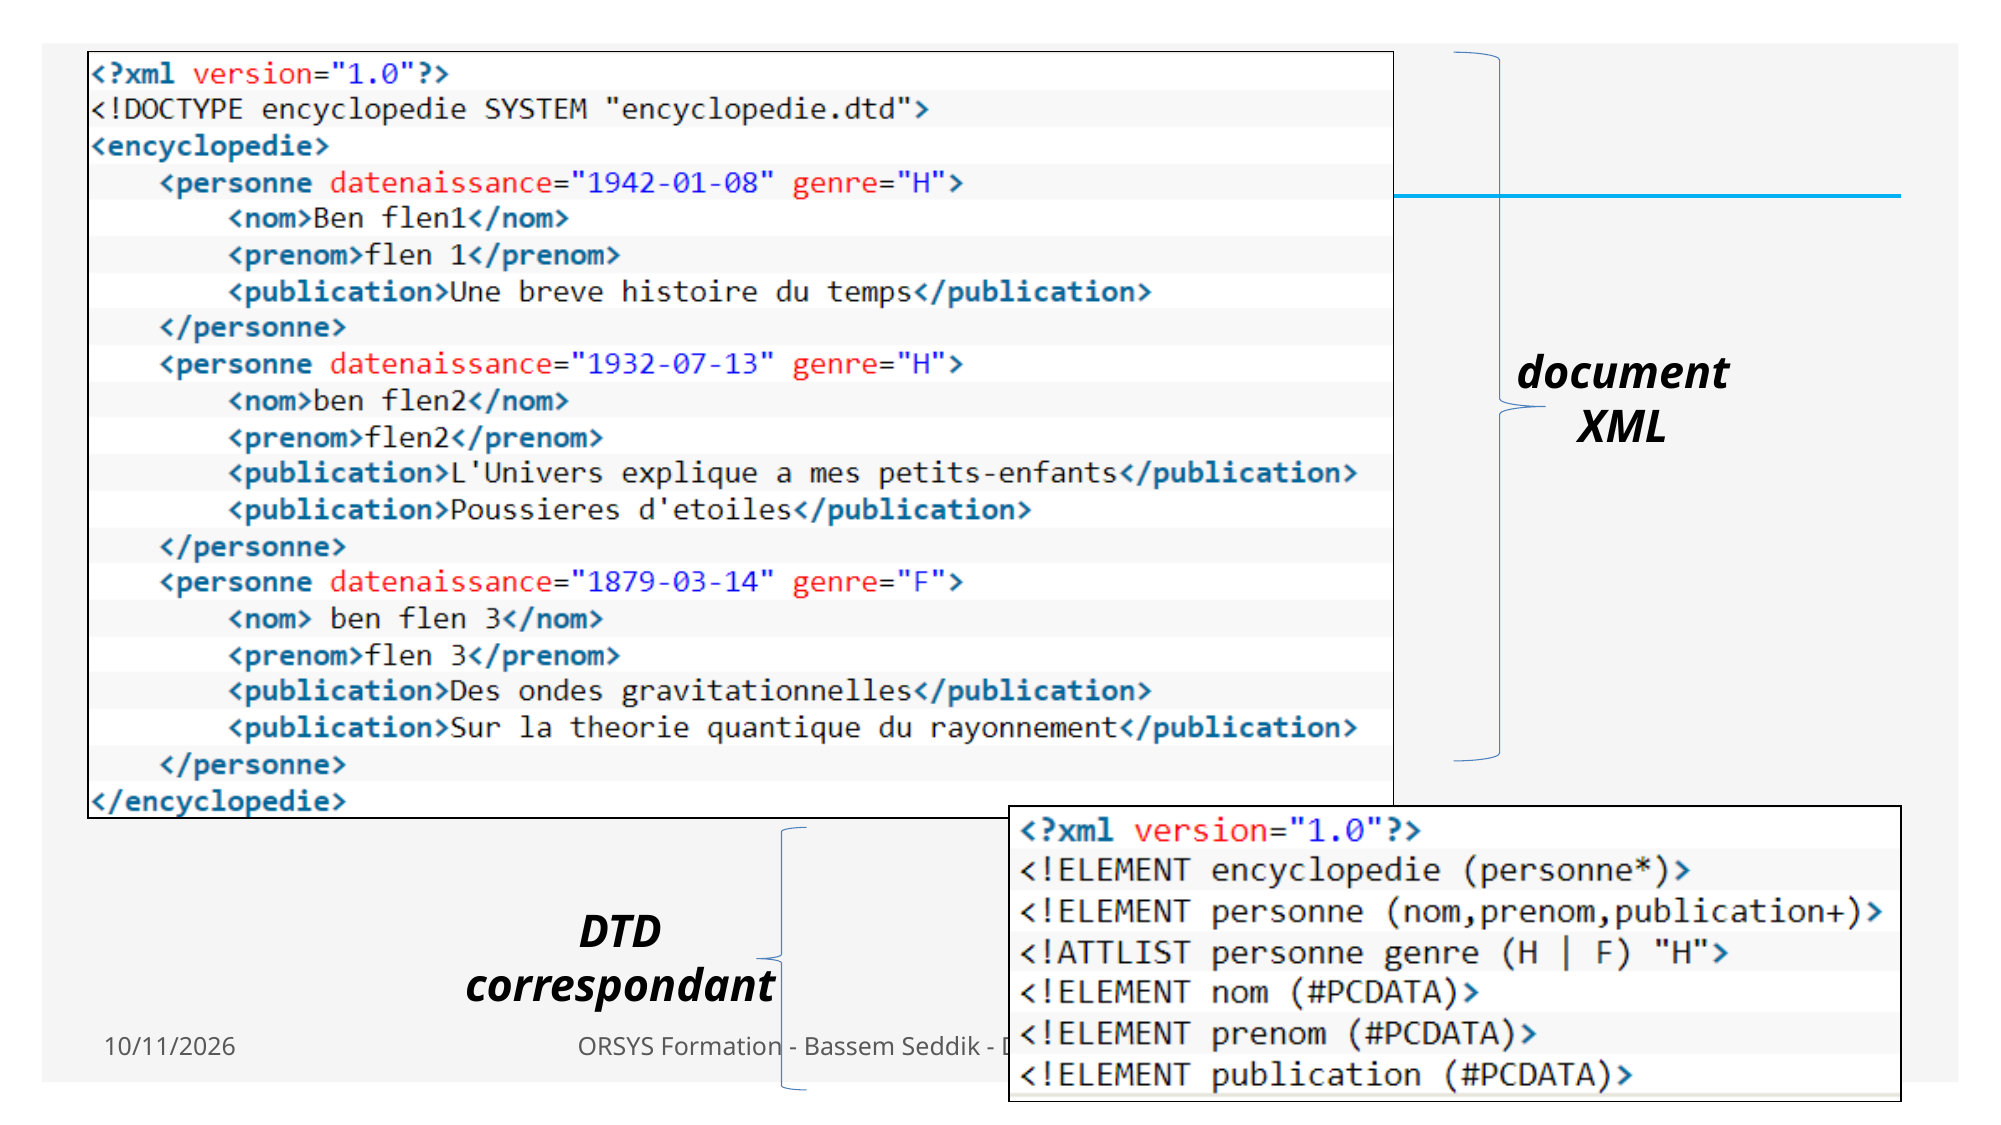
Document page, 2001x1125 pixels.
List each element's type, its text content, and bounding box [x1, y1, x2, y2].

text_box [1453, 51, 1501, 762]
text_box [780, 826, 807, 1091]
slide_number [88, 1017, 341, 1078]
picture [88, 52, 1901, 1101]
text_box DTD correspondant [450, 894, 791, 1018]
footer ORSYS Formation - Bassem Seddik - Depuis JavaScript vers TypeScript [341, 1017, 780, 1078]
footer ORSYS Formation - Bassem Seddik - Depuis JavaScript vers TypeScript [807, 1017, 1008, 1078]
text_box document XML [1501, 335, 1745, 459]
slide_number 178 [1902, 1017, 1912, 1078]
